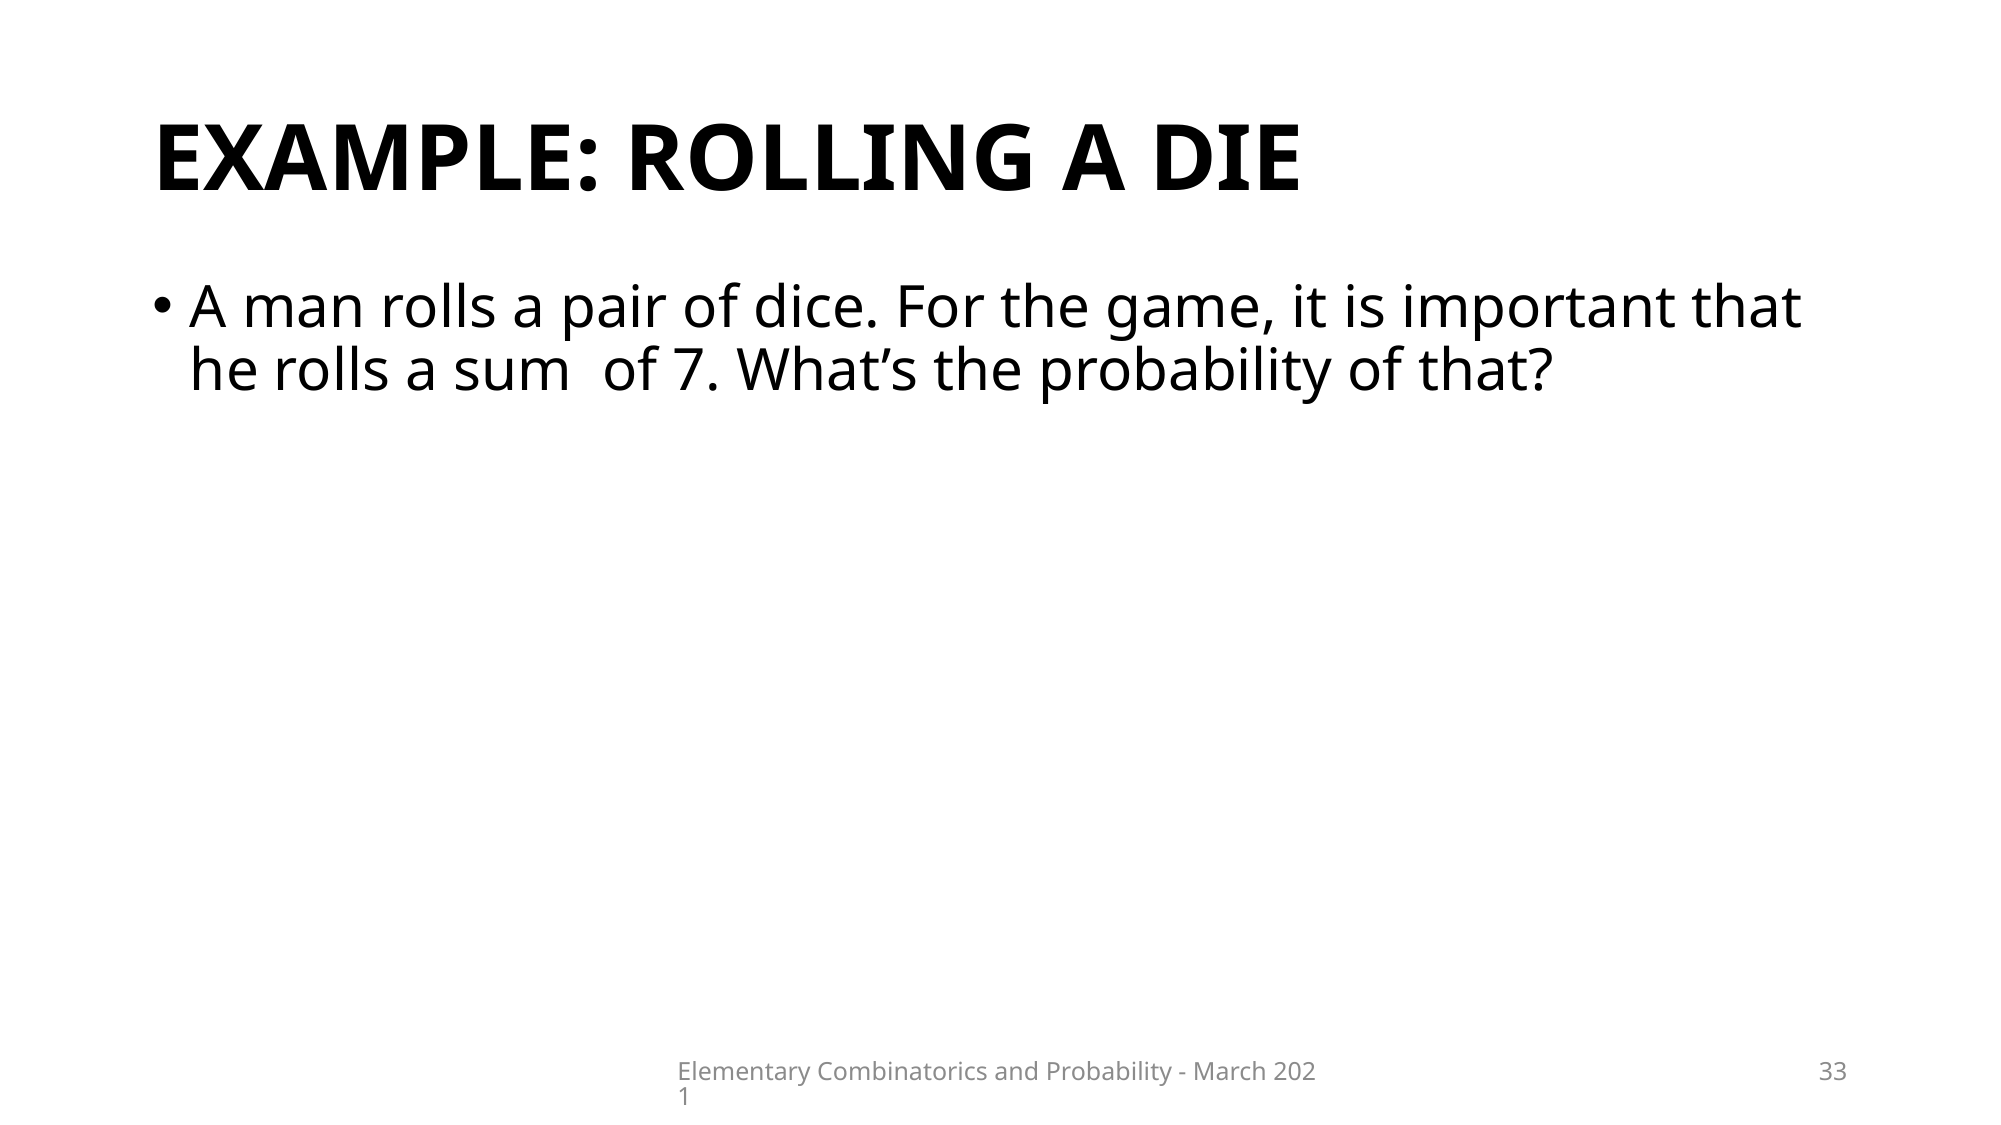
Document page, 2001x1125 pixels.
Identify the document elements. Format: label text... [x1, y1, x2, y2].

slide_number 33 [1412, 1042, 1863, 1103]
title Example: rolling a die [137, 52, 1863, 270]
footer Elementary Combinatorics and Probability - March 2021 [662, 1042, 1338, 1103]
